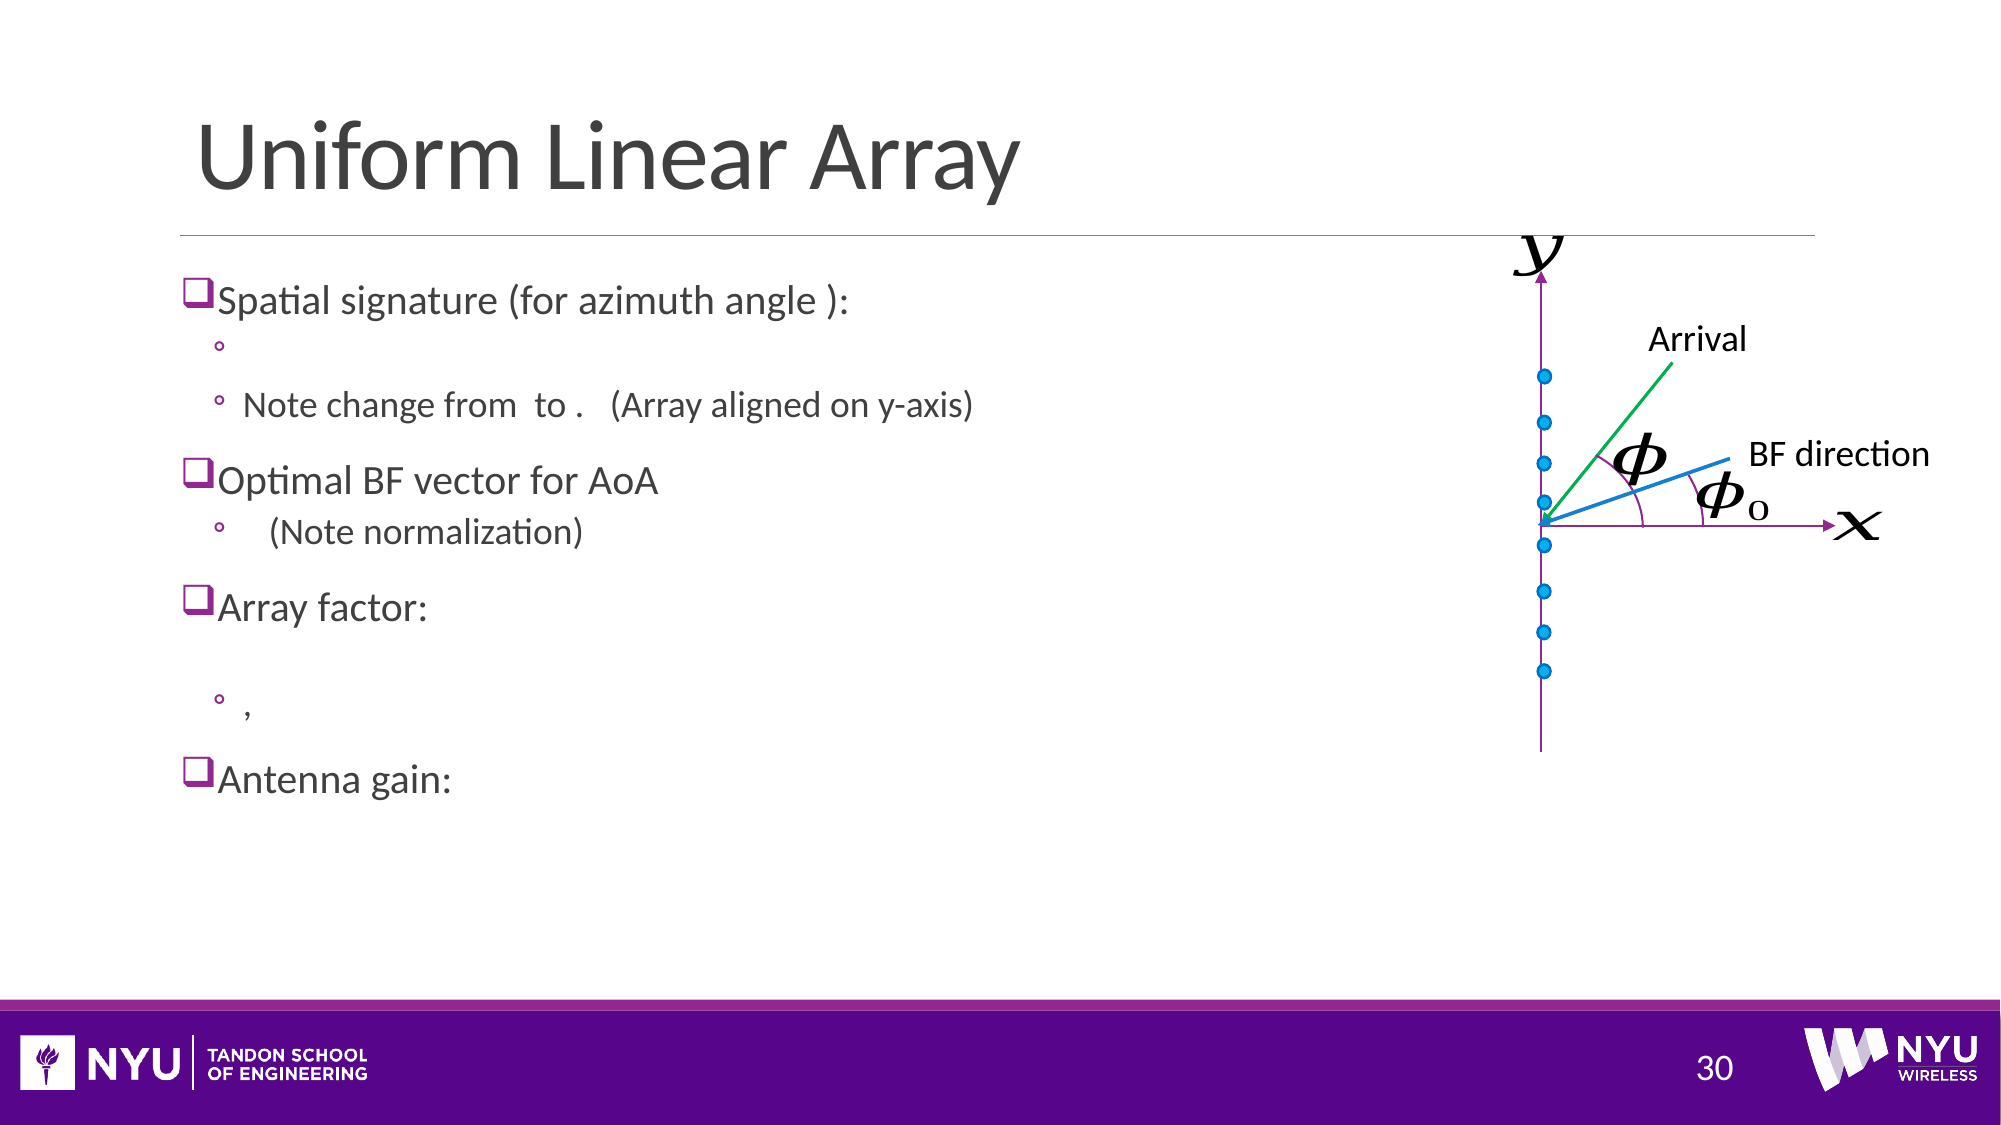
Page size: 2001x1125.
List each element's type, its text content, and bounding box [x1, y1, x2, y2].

slide_number 30 [1533, 1035, 1749, 1096]
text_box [1537, 457, 1731, 526]
text_box Arrival [1633, 306, 1763, 366]
text_box BF direction [1734, 421, 1946, 482]
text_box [1549, 361, 1673, 455]
title Uniform Linear Array [180, 47, 1830, 218]
